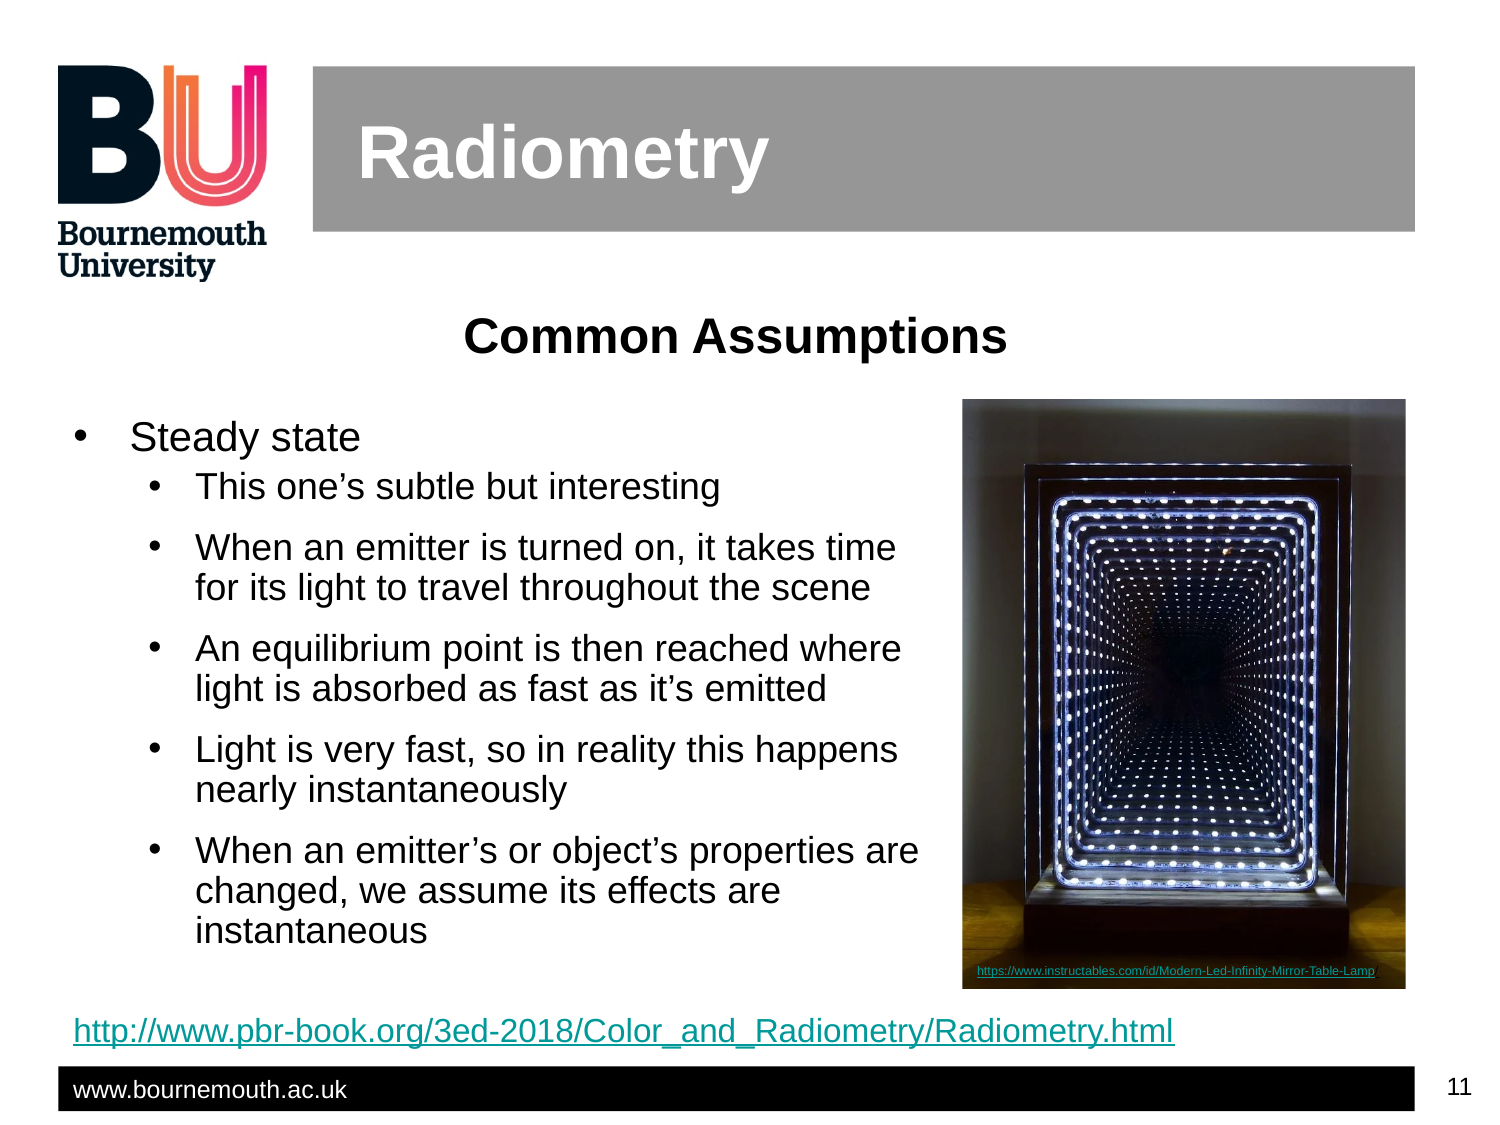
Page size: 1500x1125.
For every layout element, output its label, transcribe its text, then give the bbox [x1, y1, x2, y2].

list Common Assumptions Steady state This one’s subtle but interesting When an emitter is turned on, it takes time for its light to travel throughout the scene An equilibrium point is then reached where light is absorbed as fast as it’s emitted Light is very fast, so in reality this happens nearly instantaneously When an emitter’s or object’s properties are changed, we assume its effects are instantaneous http://www.pbr-book.org/3ed-2018/Color_and_Radiometry/Radiometry.html [58, 302, 1414, 1066]
title Radiometry [312, 66, 1416, 232]
picture [58, 58, 274, 282]
picture [962, 399, 1406, 989]
